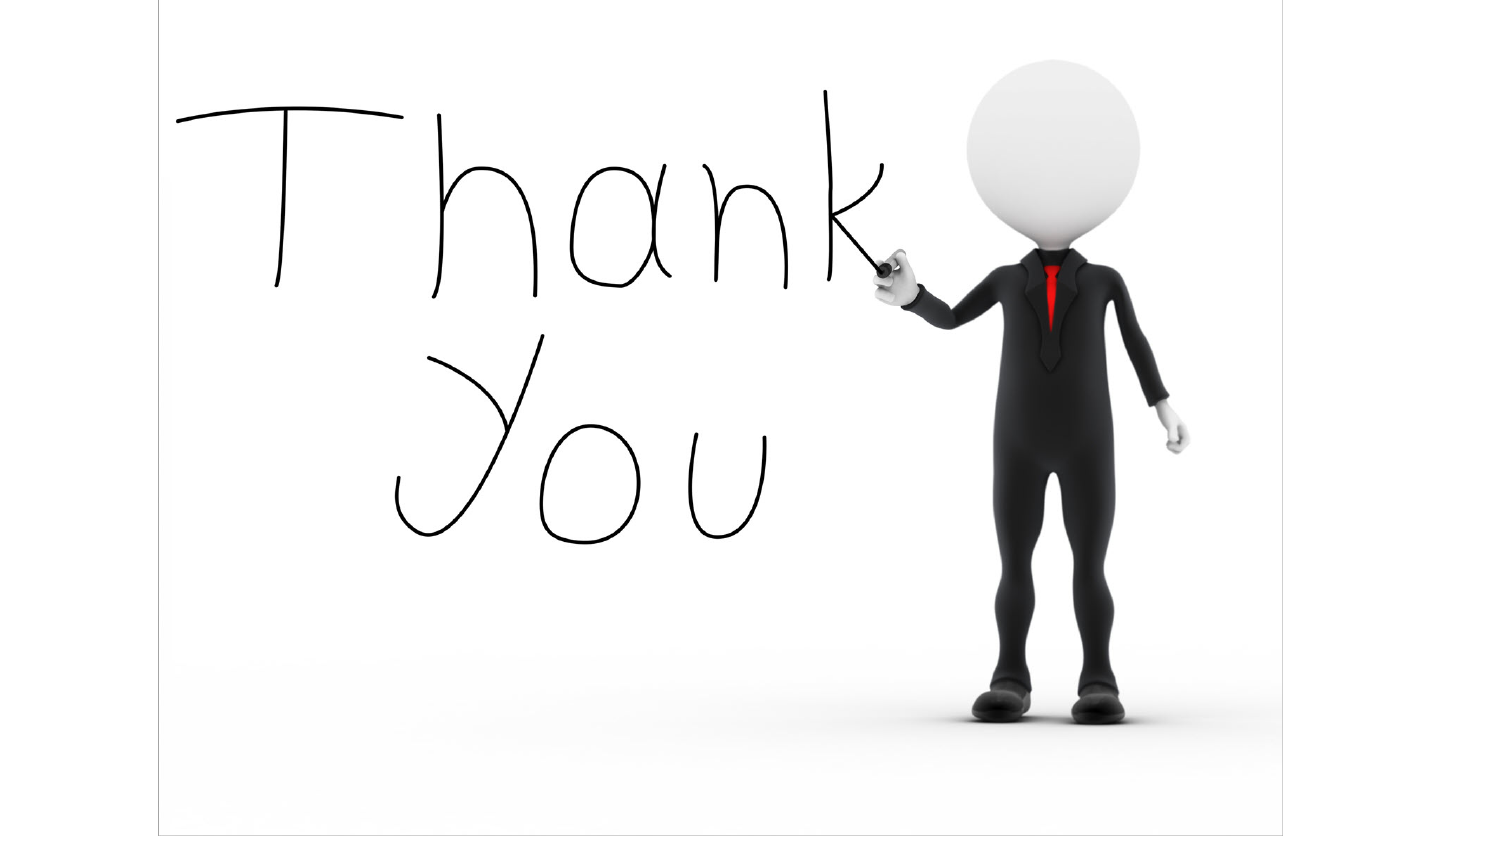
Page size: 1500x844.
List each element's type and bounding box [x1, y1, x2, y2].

picture [157, 0, 1283, 836]
